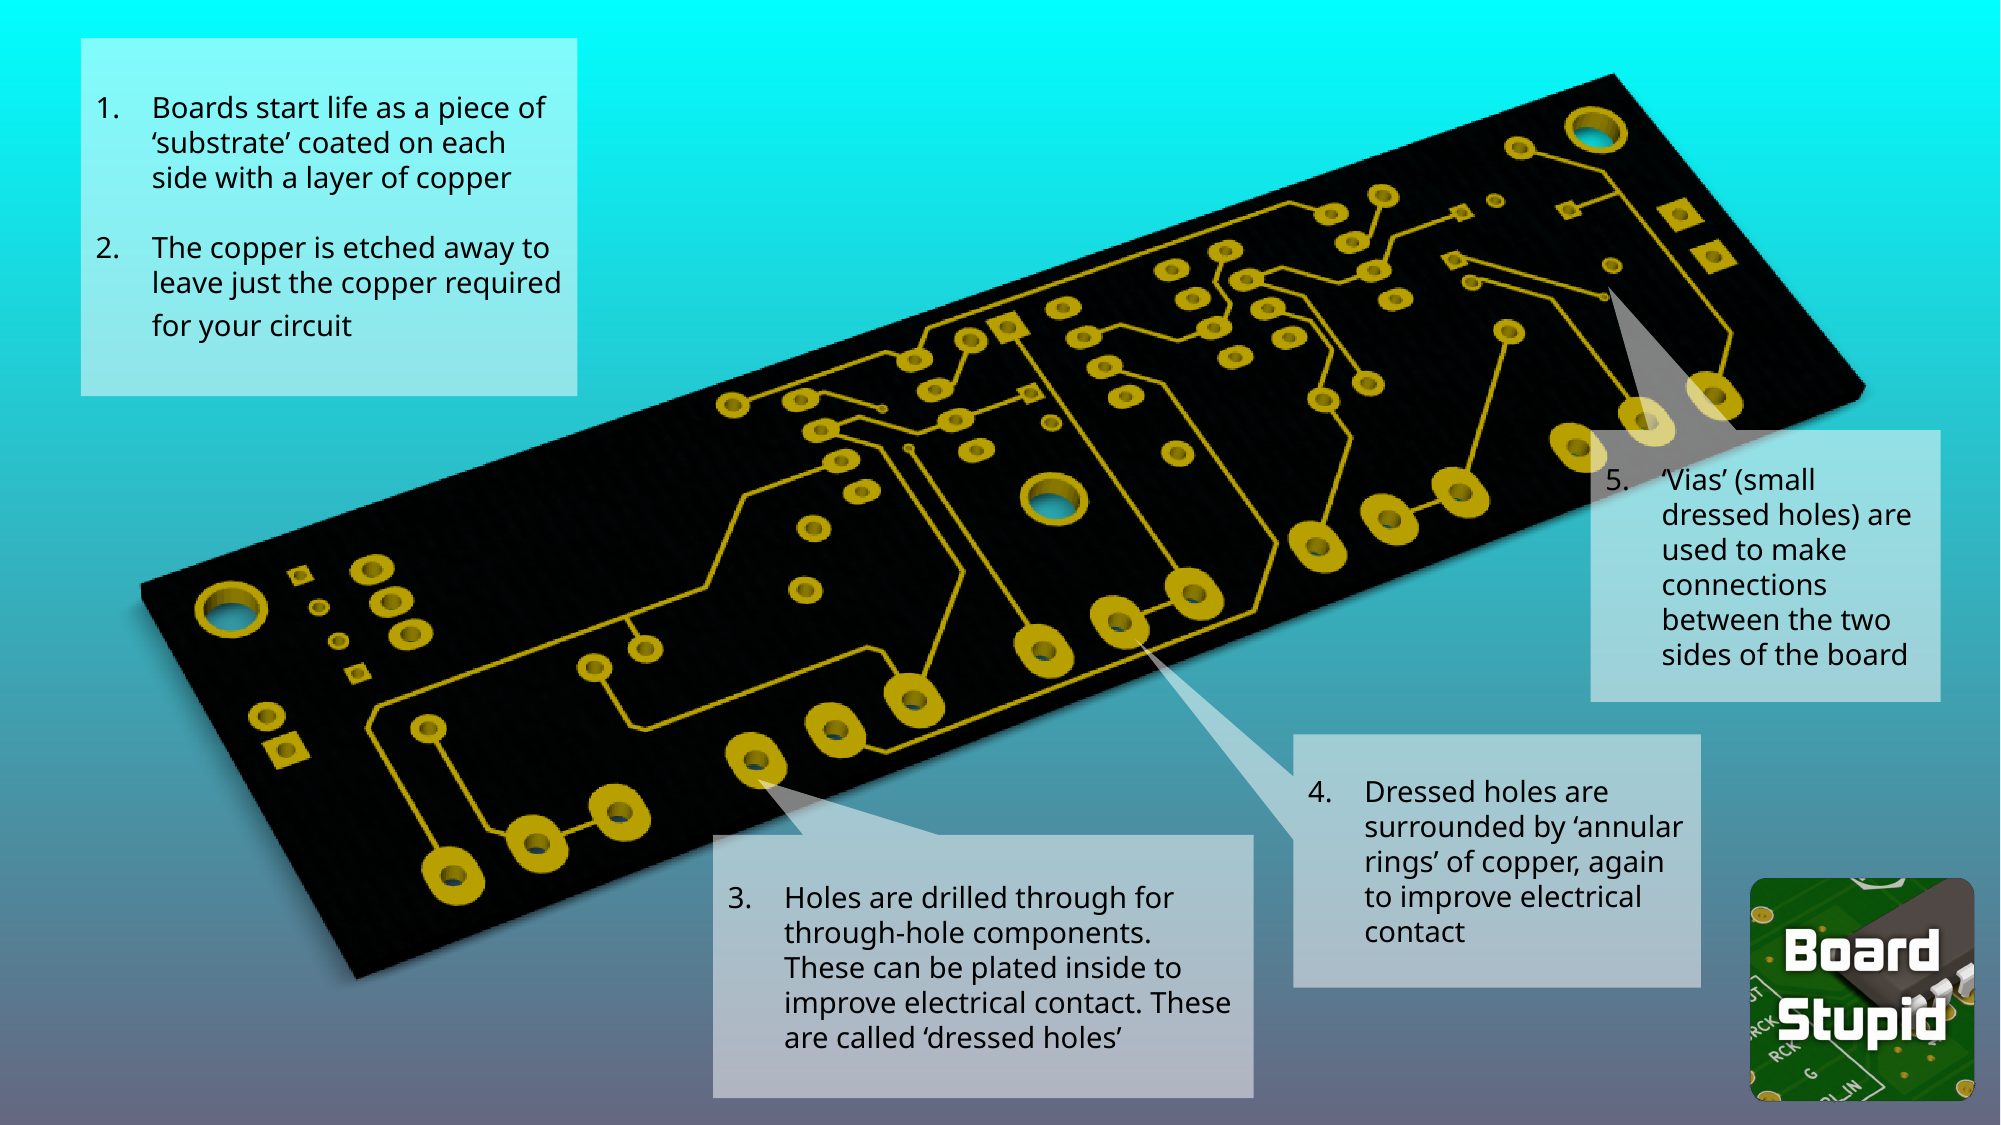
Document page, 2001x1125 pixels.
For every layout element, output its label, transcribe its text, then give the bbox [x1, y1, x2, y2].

picture [0, 0, 2001, 1125]
text_box Boards start life as a piece of ‘substrate’ coated on each side with a layer of copper The copper is etched away to leave just the copper required for your circuit [80, 37, 578, 397]
text_box Holes are drilled through for through-hole components. These can be plated inside to improve electrical contact. These are called ‘dressed holes’ [712, 777, 1255, 1100]
text_box Dressed holes are surrounded by ‘annular rings’ of copper, again to improve electrical contact [1134, 637, 1702, 989]
text_box ‘Vias’ (small dressed holes) are used to make connections between the two sides of the board [1589, 285, 1942, 703]
